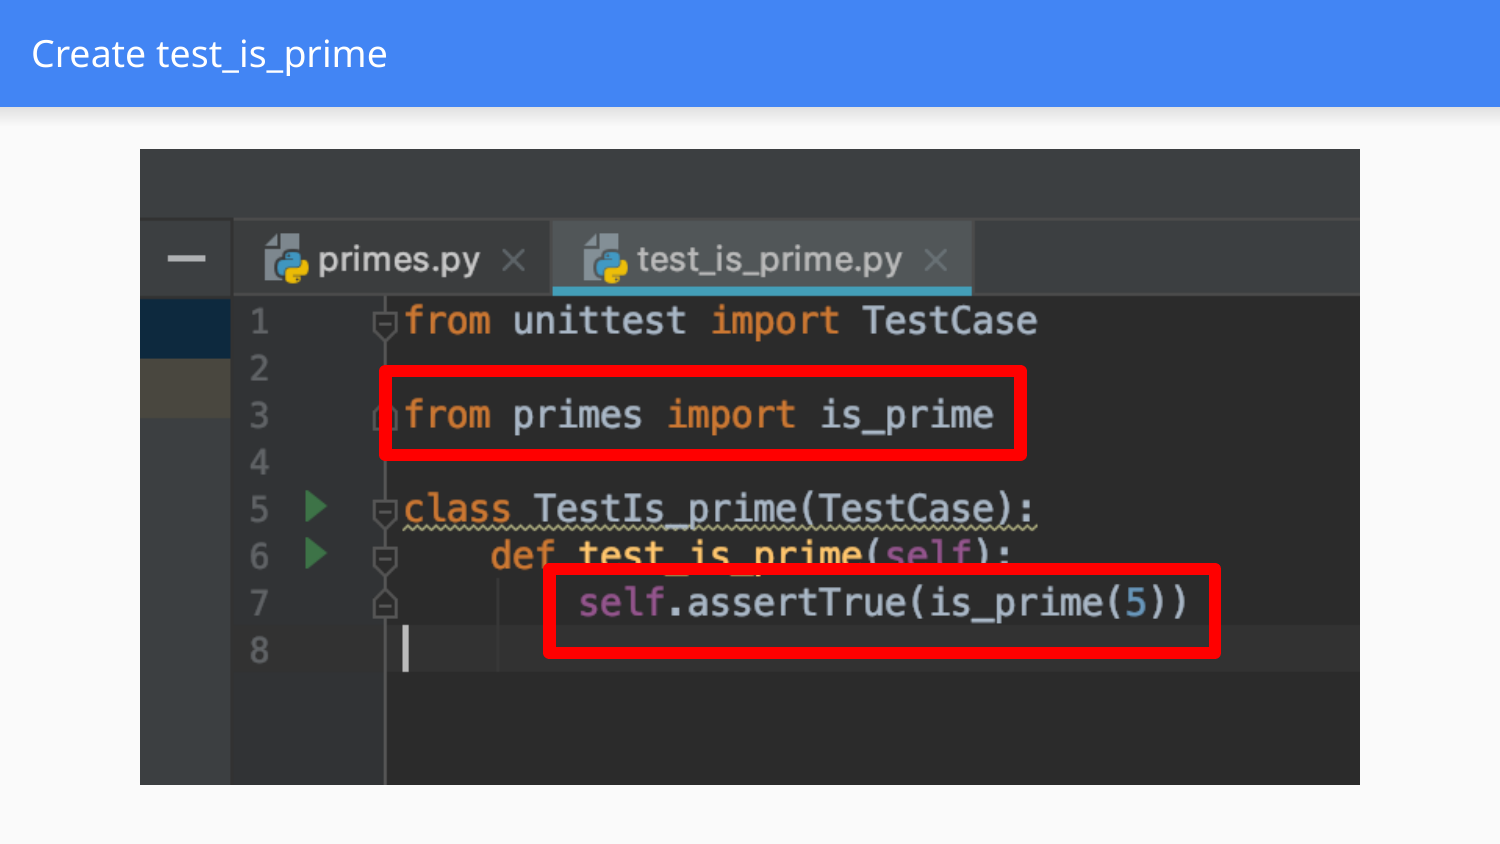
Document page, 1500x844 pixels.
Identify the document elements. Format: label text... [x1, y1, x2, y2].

picture [140, 149, 1360, 785]
title Create test_is_prime [16, 2, 1464, 102]
